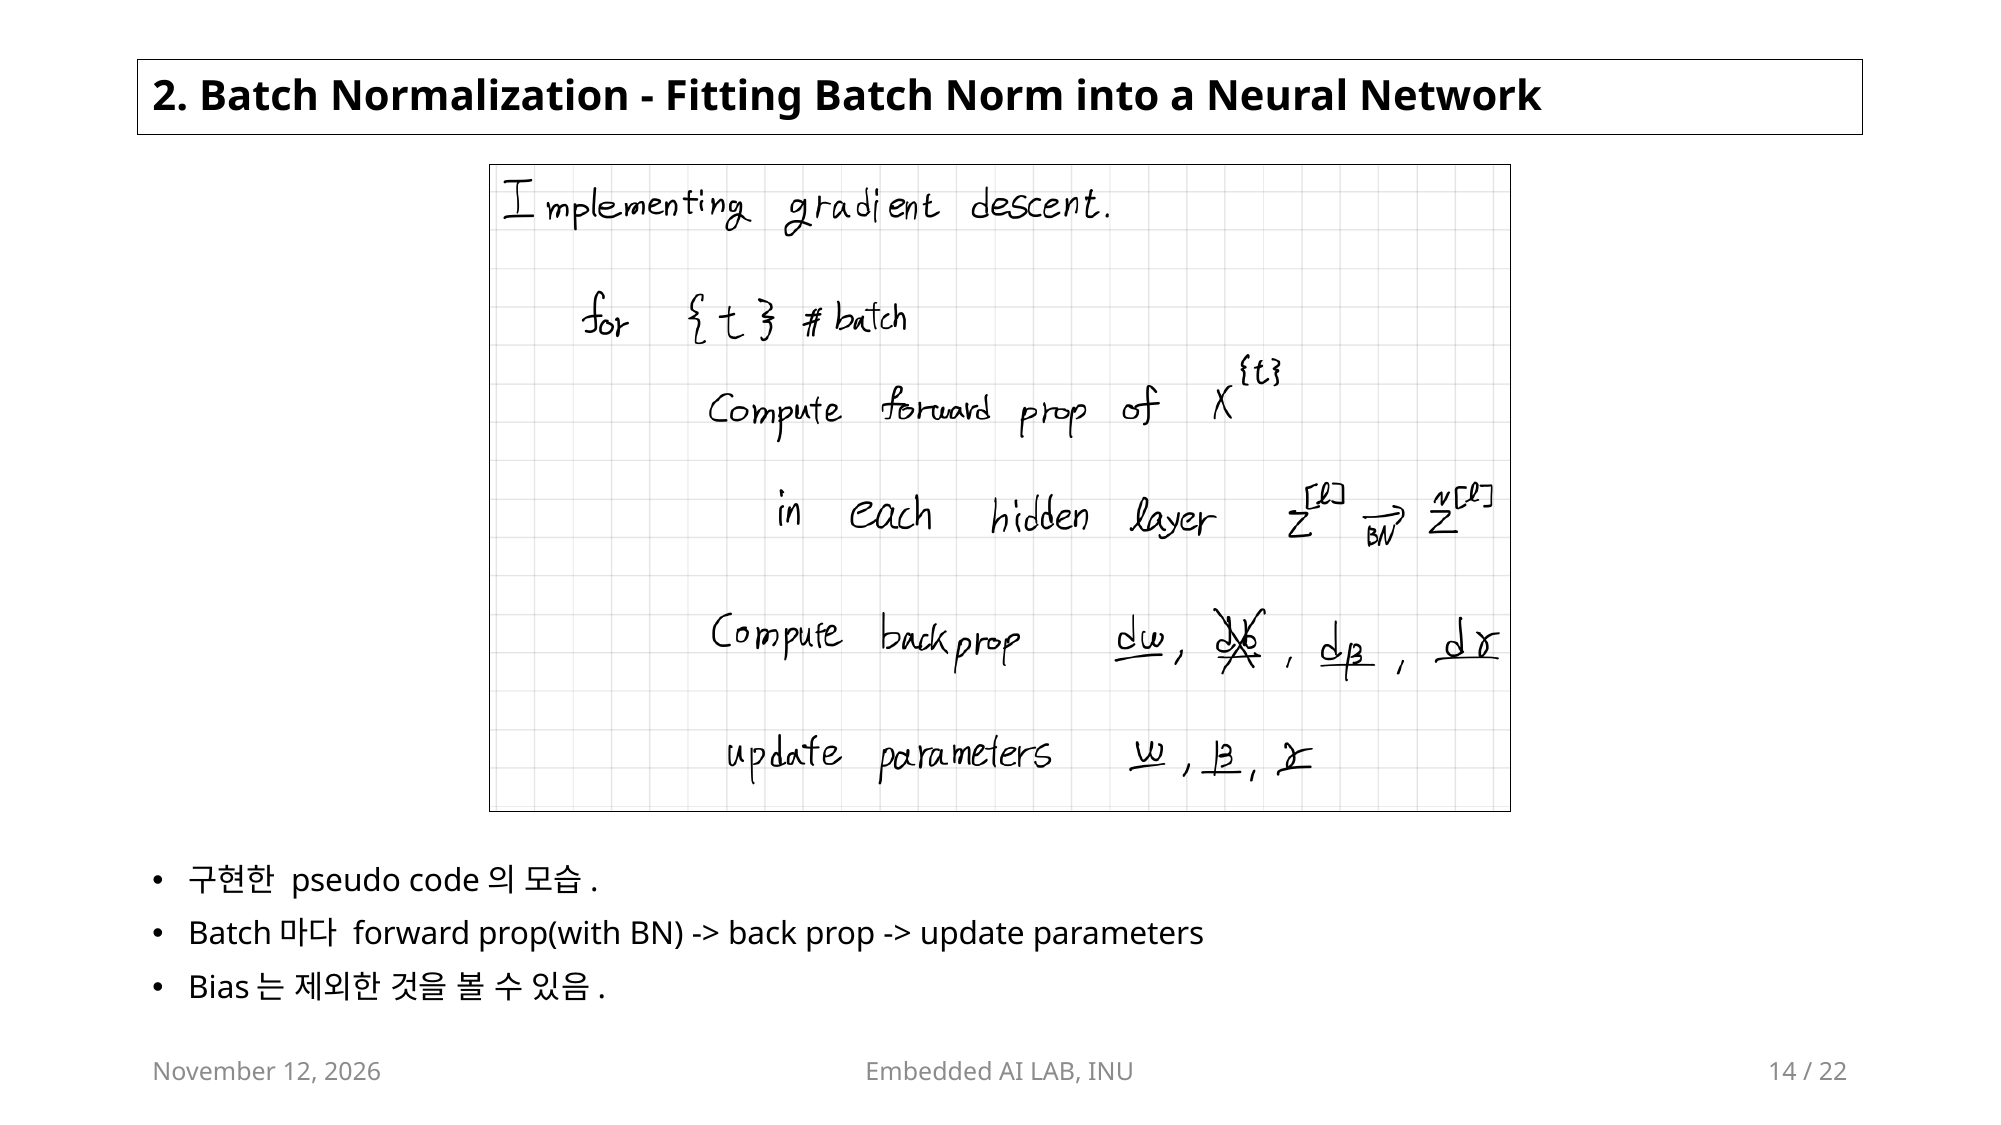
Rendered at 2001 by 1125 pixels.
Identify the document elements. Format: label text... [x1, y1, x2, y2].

footer Embedded AI LAB, INU [662, 1042, 1338, 1103]
title 2. Batch Normalization - Fitting Batch Norm into a Neural Network [137, 59, 1863, 135]
list 구현한 pseudo code의 모습. Batch마다 forward prop(with BN) -> back prop -> update parameters Bias는 제외한 것을 볼 수 있음. [137, 856, 1844, 1014]
picture [489, 164, 1511, 812]
slide_number 14 / 22 [1412, 1042, 1863, 1103]
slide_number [137, 1042, 588, 1103]
